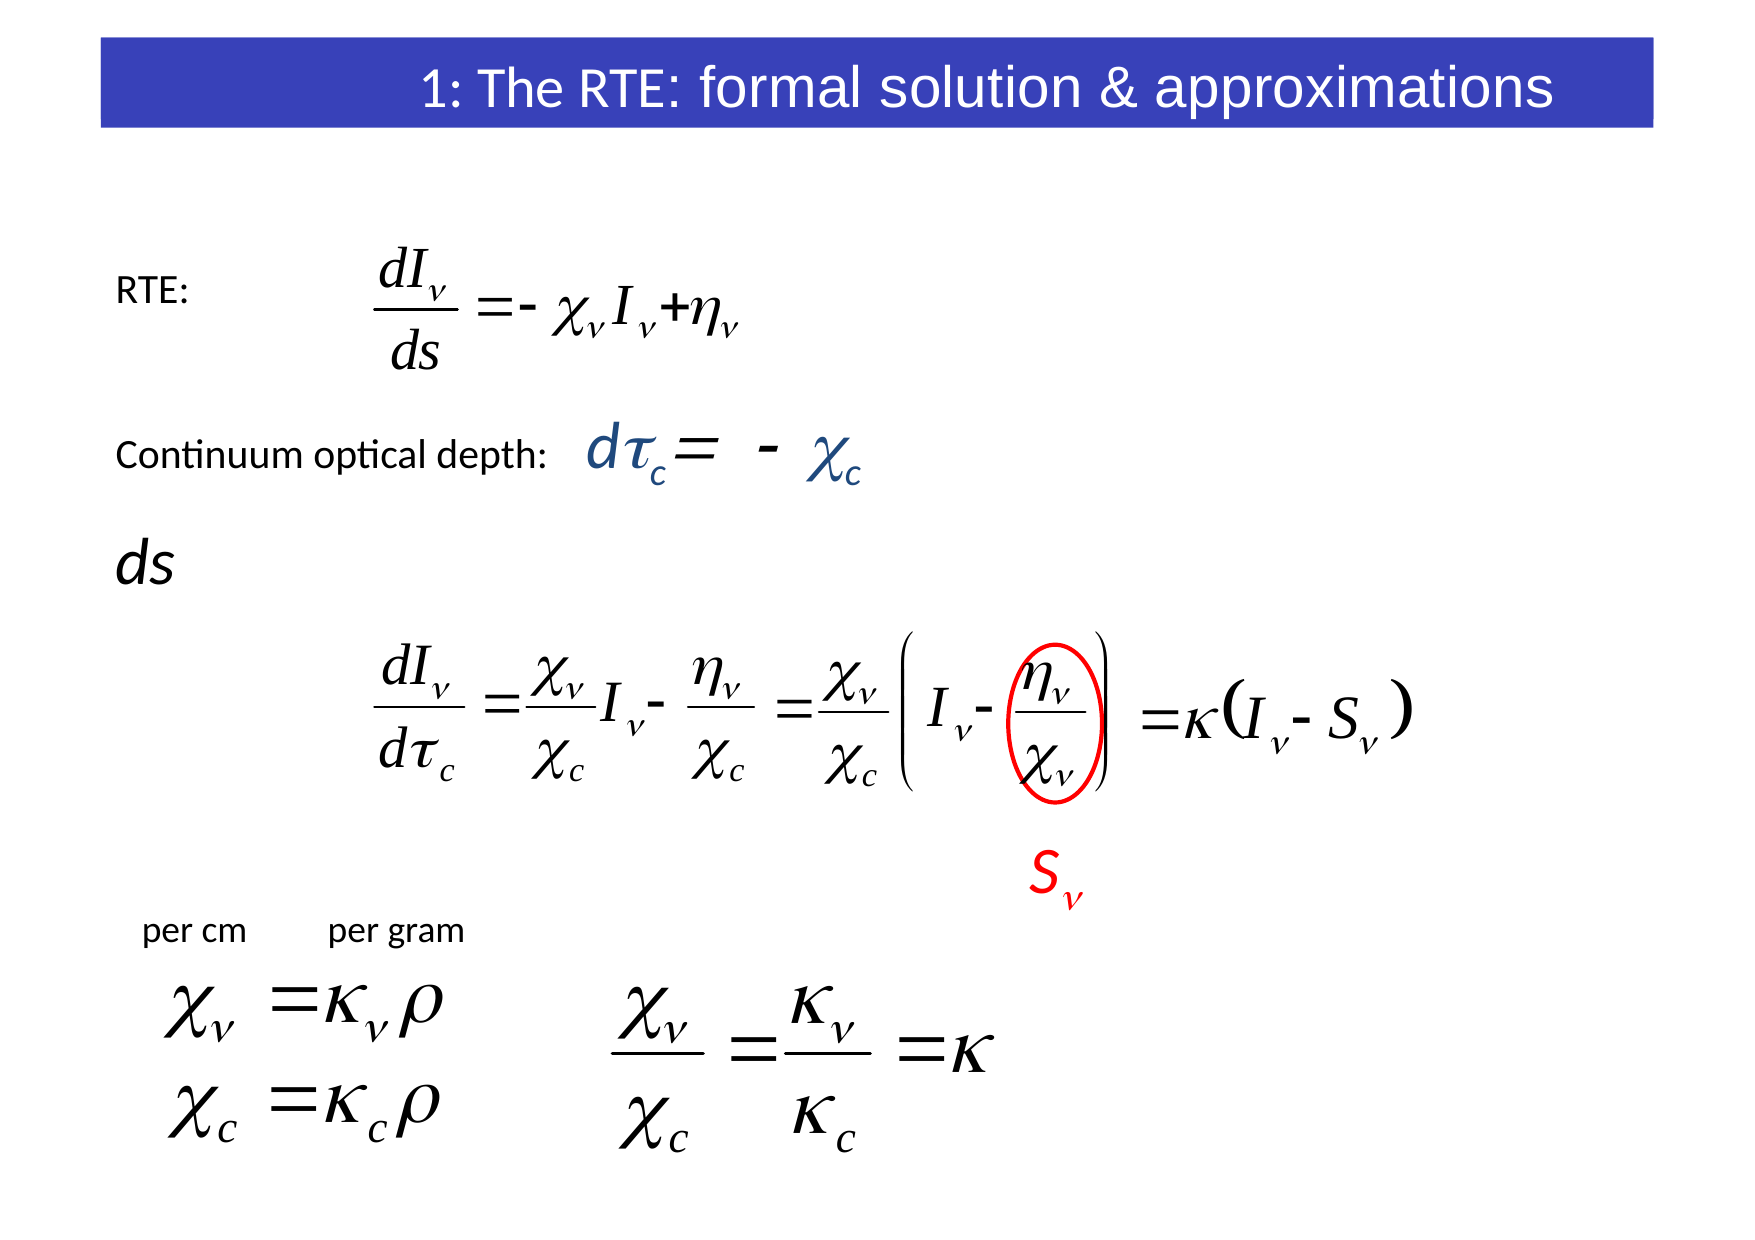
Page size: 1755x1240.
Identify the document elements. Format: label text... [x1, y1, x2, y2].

text_box [100, 120, 1654, 128]
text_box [126, 897, 1013, 1170]
text_box 1: The RTE: formal solution & approximations [100, 37, 1654, 120]
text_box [364, 231, 753, 383]
text_box Sn [1014, 819, 1128, 926]
text_box Continuum optical depth: dtc= - cc ds [100, 394, 940, 611]
text_box RTE: [100, 254, 265, 319]
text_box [1133, 676, 1415, 770]
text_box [364, 619, 1128, 805]
